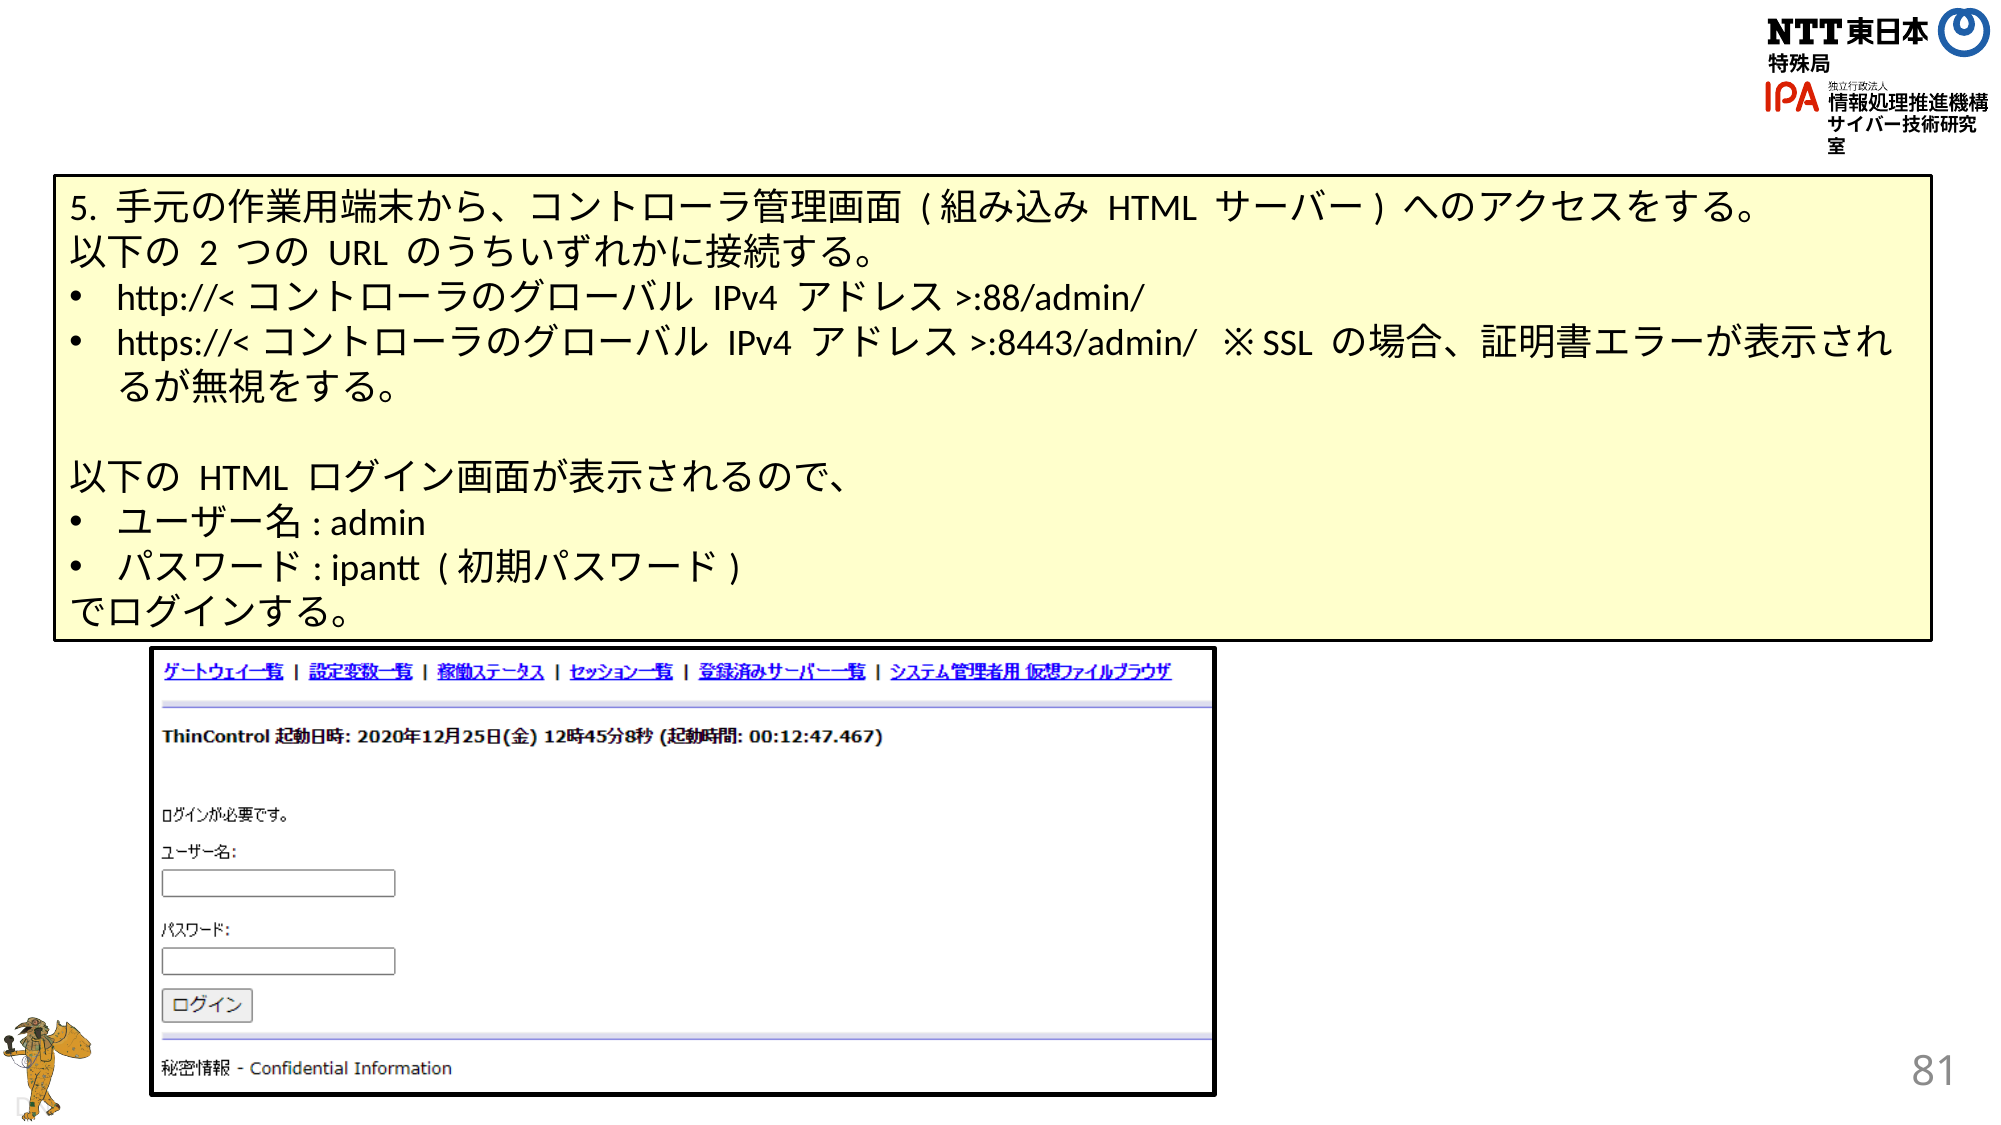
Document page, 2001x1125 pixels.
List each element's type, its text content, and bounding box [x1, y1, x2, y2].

picture [154, 650, 1213, 1093]
text_box 5. 手元の作業用端末から、コントローラ管理画面 (組み込み HTML サーバー) へのアクセスをする。 以下の 2 つの URL のうちいずれかに接続する。 http://<コントローラのグローバル IPv4 アドレス>:88/admin/ https://<コントローラのグローバル IPv4 アドレス>:8443/admin/ ※ SSL の場合、証明書エラーが表示されるが無視をする。 以下の HTML ログイン画面が表示されるので、 ユーザー名: admin パスワード: ipantt (初期パスワード) でログインする。 [54, 175, 1932, 641]
slide_number 81 [1412, 1042, 1975, 1103]
